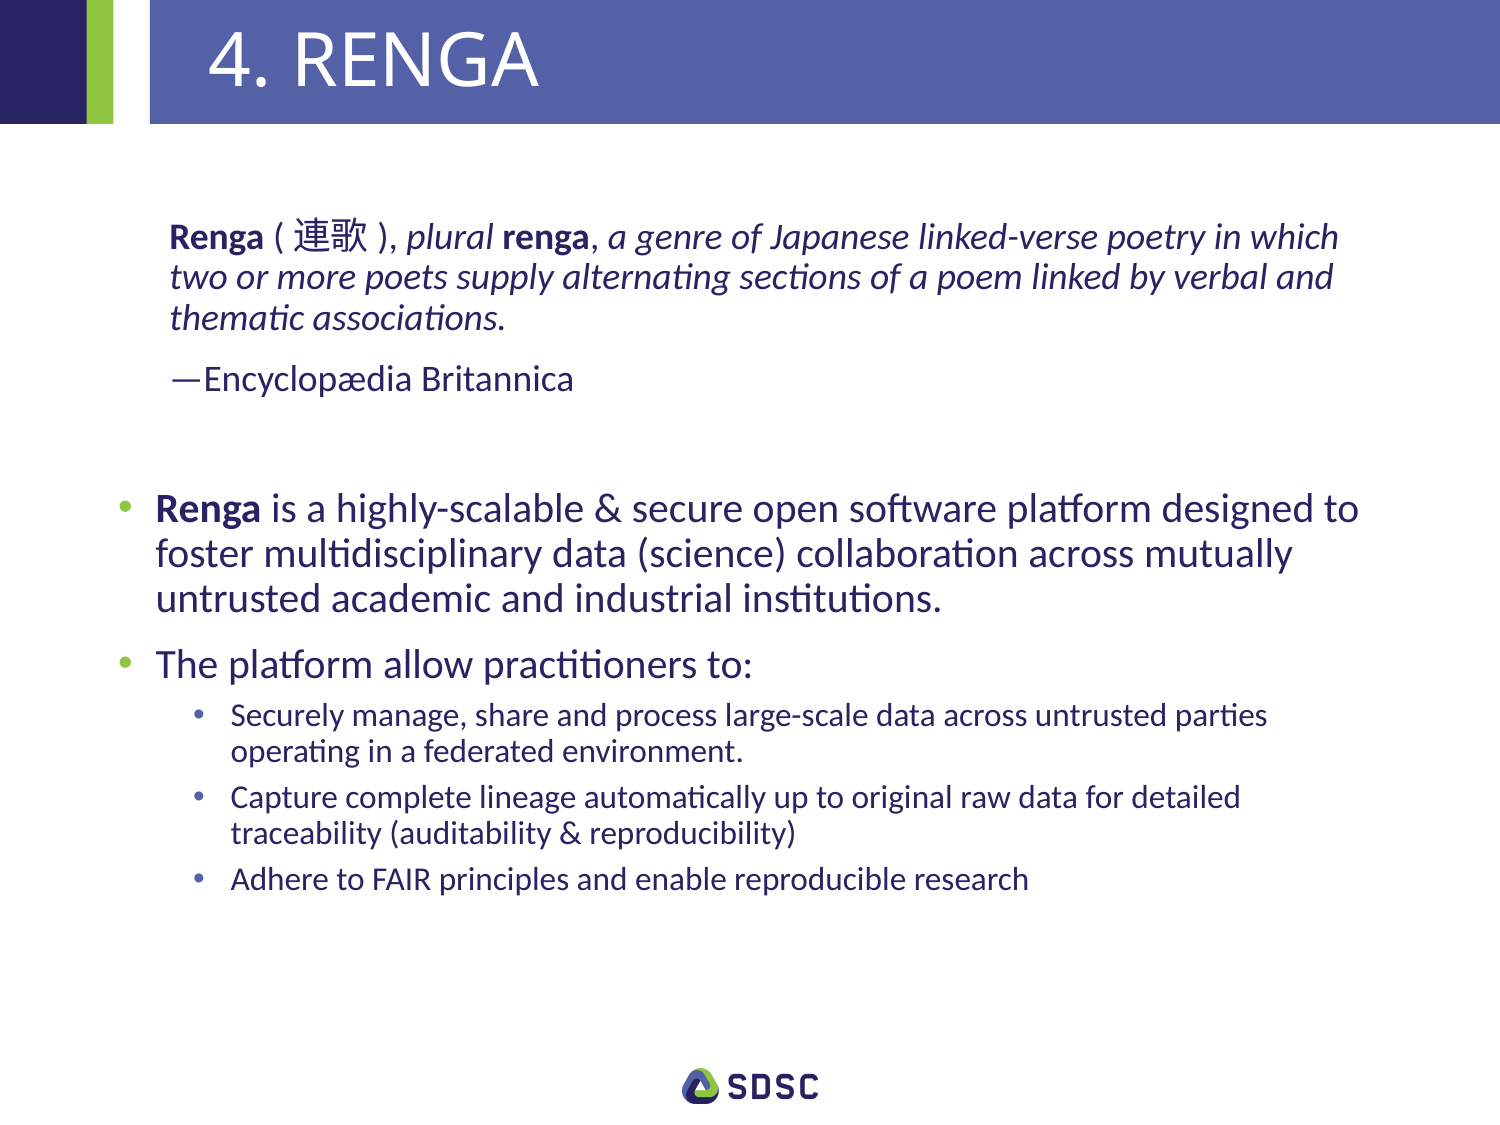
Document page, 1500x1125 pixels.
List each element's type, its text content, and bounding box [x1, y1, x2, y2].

picture [682, 1068, 818, 1104]
title 4. RENGA [150, 0, 1500, 124]
list Renga (連歌), plural renga, a genre of Japanese linked-verse poetry in which two or more poets supply alternating sections of a poem linked by verbal and thematic associations. —Encyclopædia Britannica Renga is a highly-scalable & secure open software platform designed to foster multidisciplinary data (science) collaboration across mutually untrusted academic and industrial institutions. The platform allow practitioners to: Securely manage, share and process large-scale data across untrusted parties operating in a federated environment. Capture complete lineage automatically up to original raw data for detailed traceability (auditability & reproducibility) Adhere to FAIR principles and enable reproducible research [103, 209, 1397, 1014]
